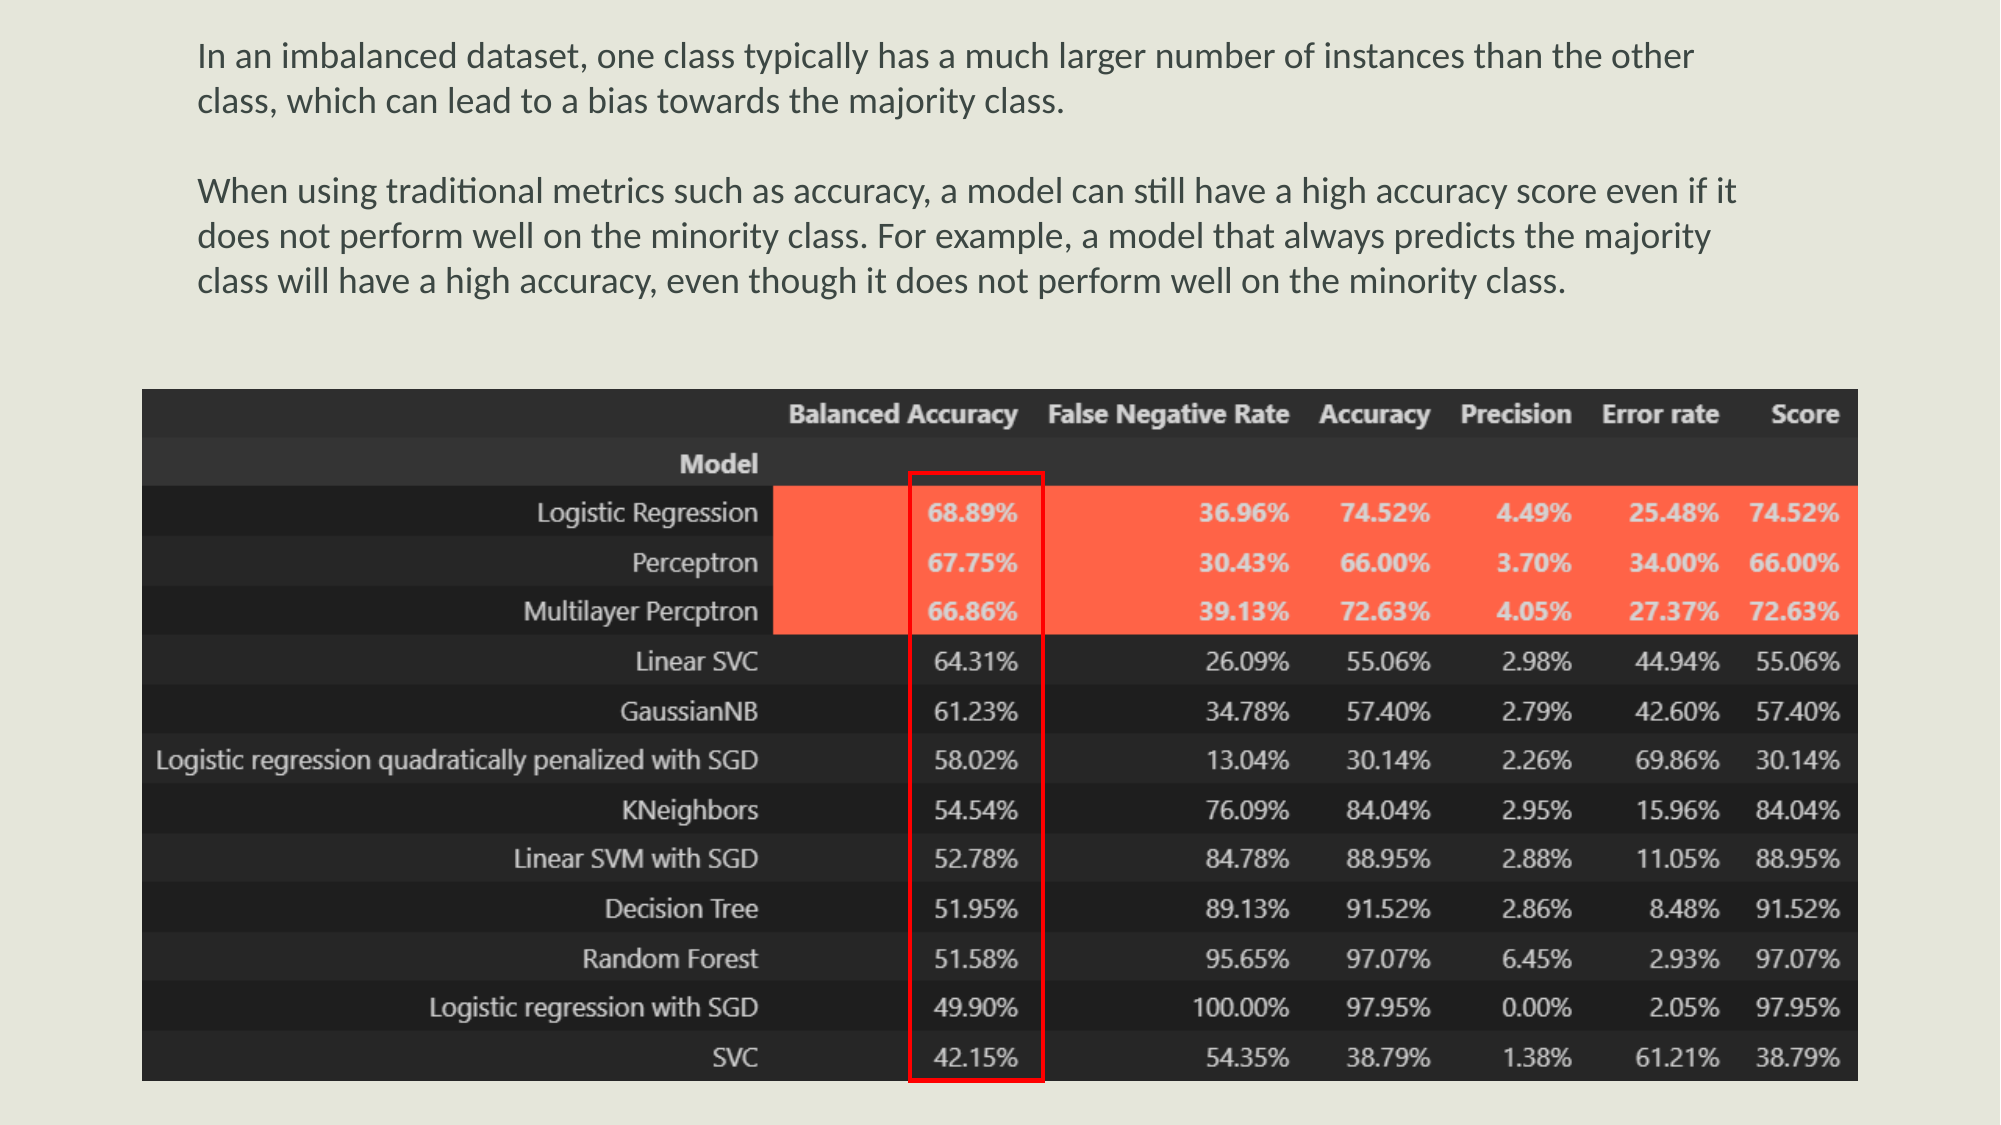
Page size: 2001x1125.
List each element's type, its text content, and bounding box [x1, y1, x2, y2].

picture [142, 389, 1858, 1081]
text_box In an imbalanced dataset, one class typically has a much larger number of instances than the other class, which can lead to a bias towards the majority class. When using traditional metrics such as accuracy, a model can still have a high accuracy score even if it does not perform well on the minority class. For example, a model that always predicts the majority class will have a high accuracy, even though it does not perform well on the minority class. [182, 23, 1789, 309]
